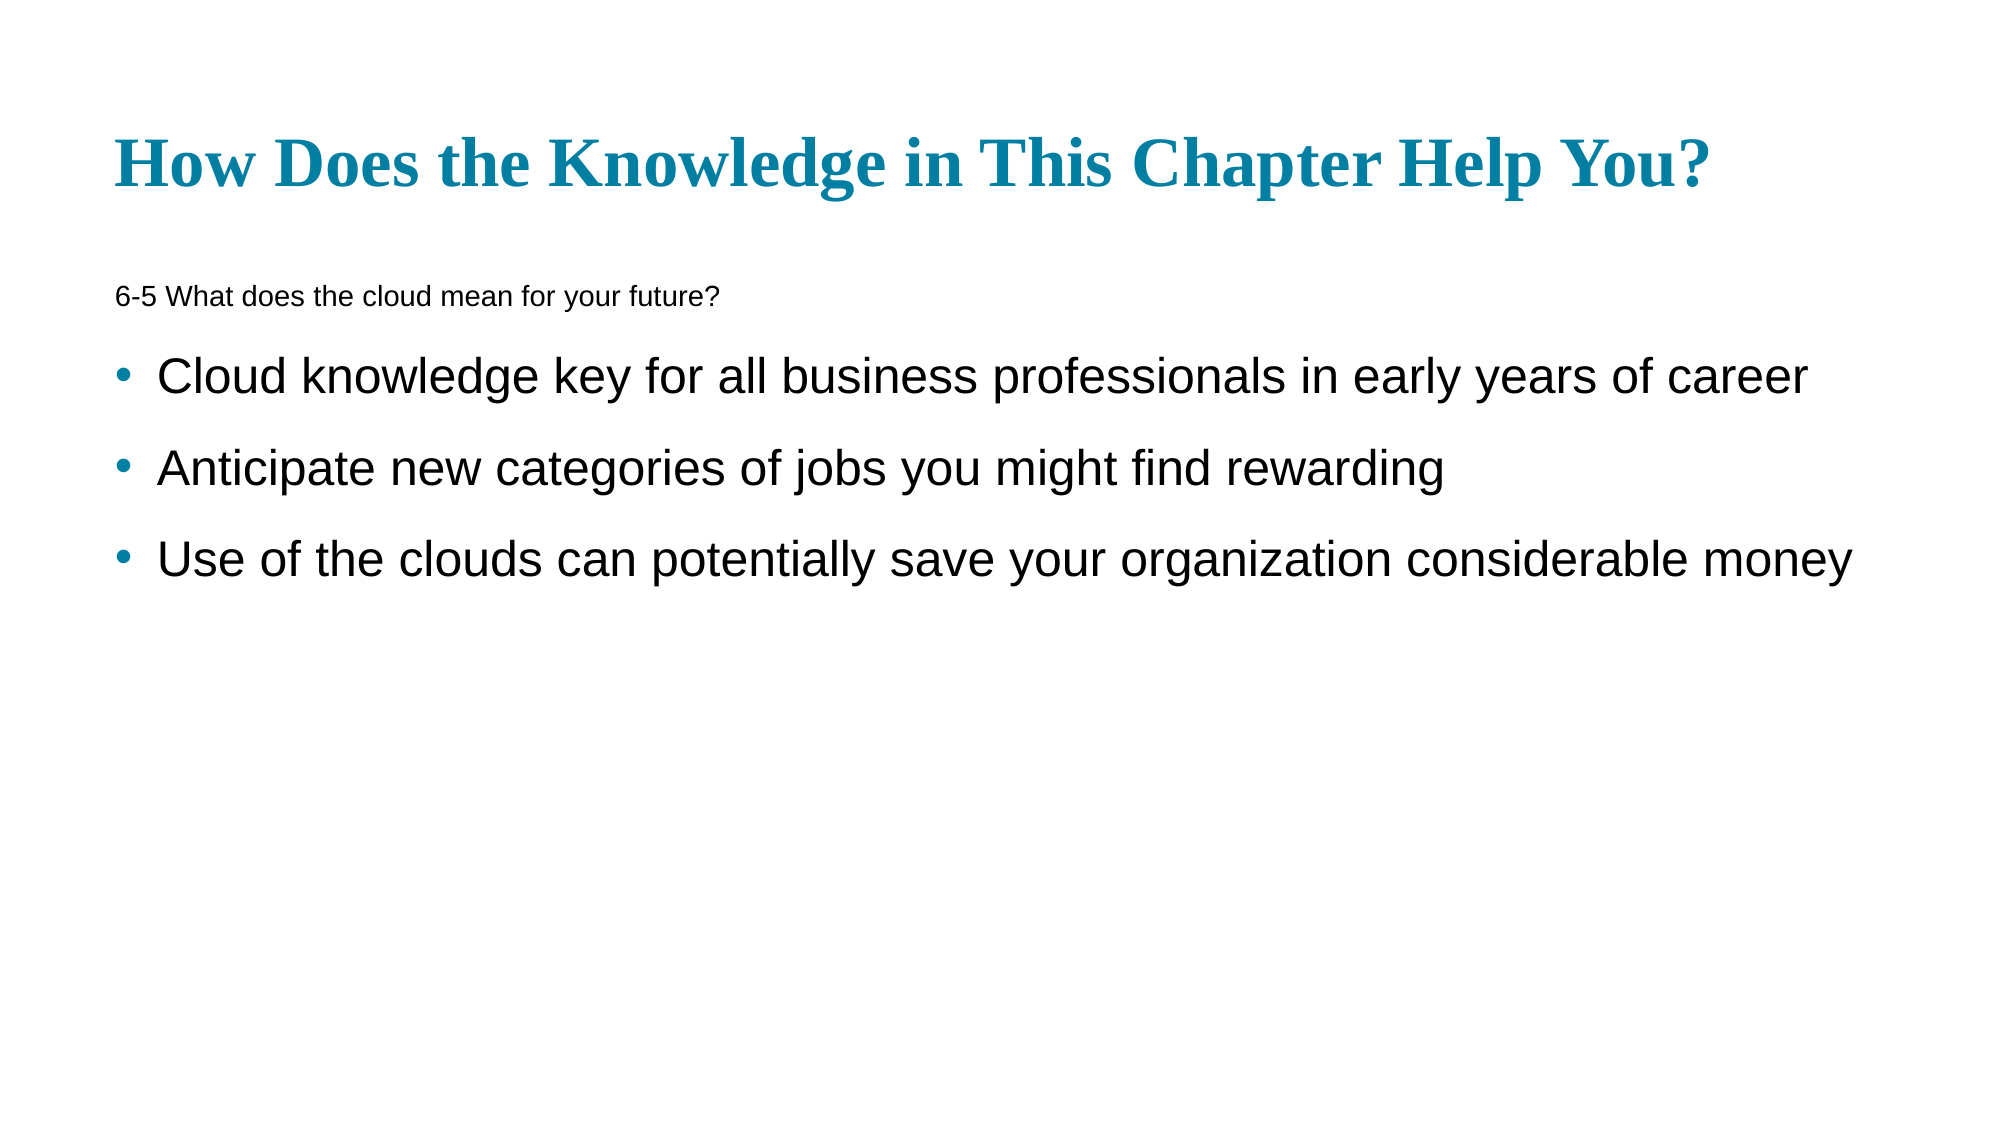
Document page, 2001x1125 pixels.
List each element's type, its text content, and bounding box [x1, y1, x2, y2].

title How Does the Knowledge in This Chapter Help You? [99, 35, 1900, 216]
list 6-5 What does the cloud mean for your future? Cloud knowledge key for all business professionals in early years of career Anticipate new categories of jobs you might find rewarding Use of the clouds can potentially save your organization considerable money [99, 262, 1900, 1005]
